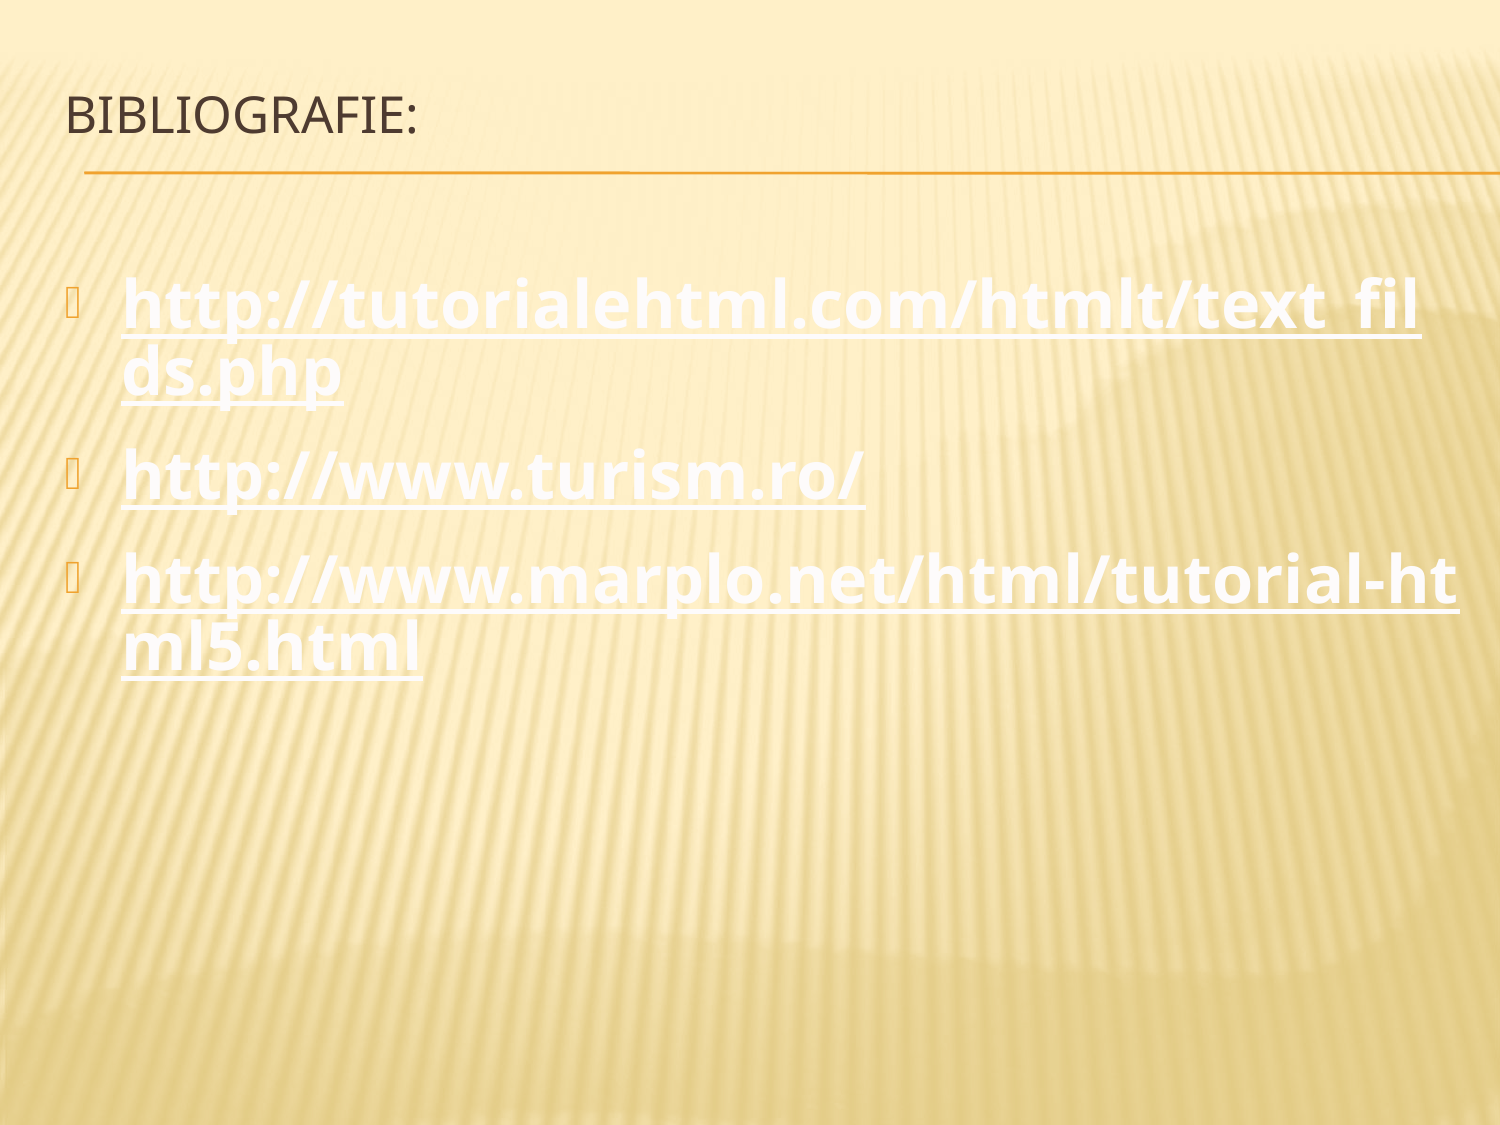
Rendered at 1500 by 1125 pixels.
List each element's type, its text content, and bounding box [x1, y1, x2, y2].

list http://tutorialehtml.com/htmlt/text_filds.php http://www.turism.ro/ http://www.marplo.net/html/tutorial-html5.html [50, 254, 1475, 998]
title Bibliografie: [50, 75, 1475, 213]
